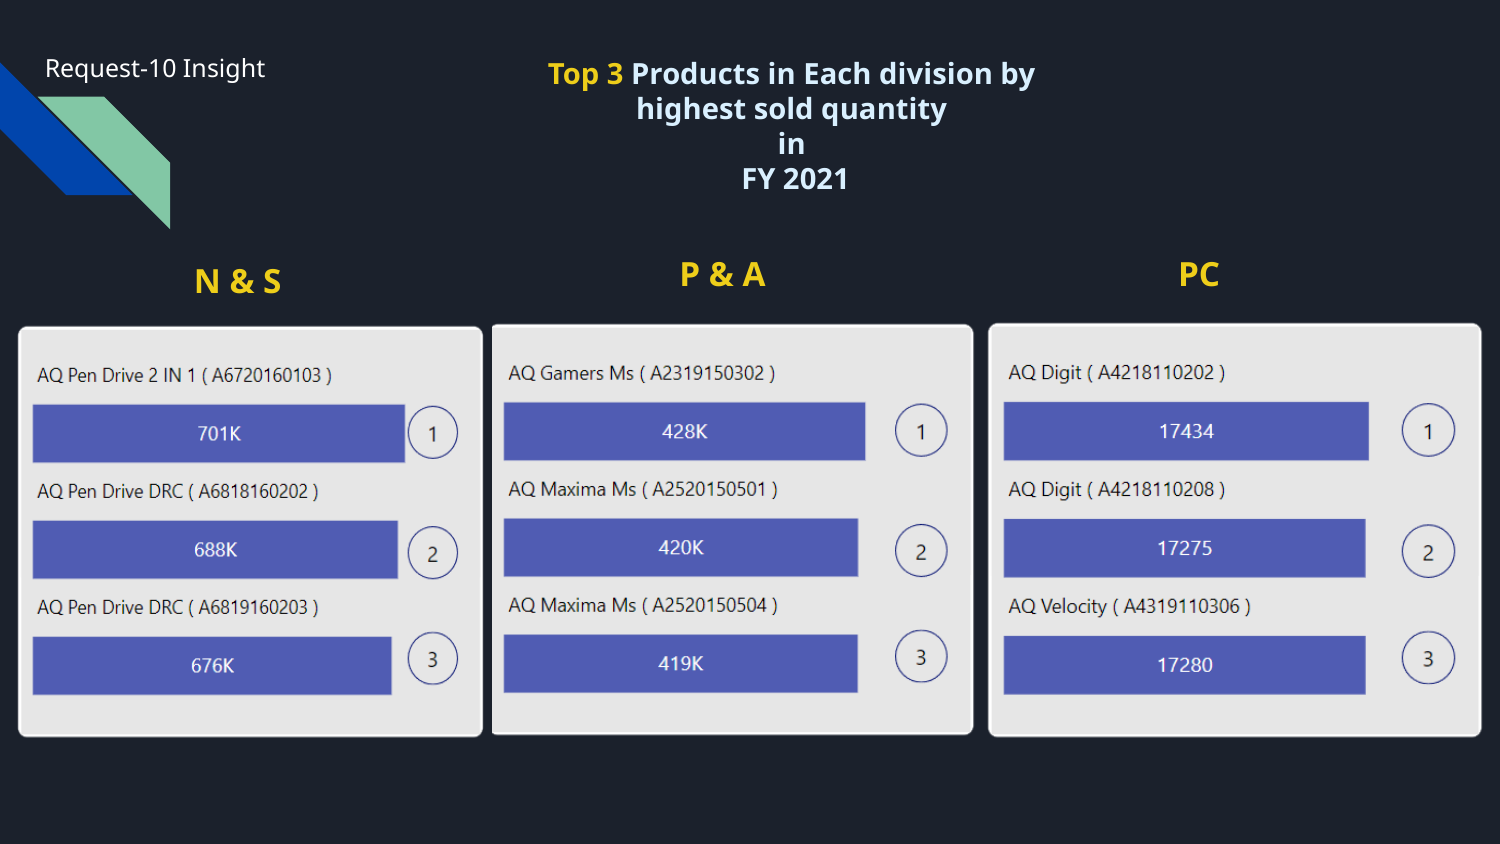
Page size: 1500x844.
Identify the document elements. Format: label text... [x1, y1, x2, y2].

text_box P & A [664, 238, 789, 312]
text_box PC [1163, 238, 1288, 312]
picture [8, 318, 1488, 743]
text_box N & S [179, 245, 304, 316]
subtitle Request-10 Insight [29, 40, 361, 94]
text_box Top 3 Products in Each division by highest sold quantity in FY 2021 [361, 40, 1231, 182]
